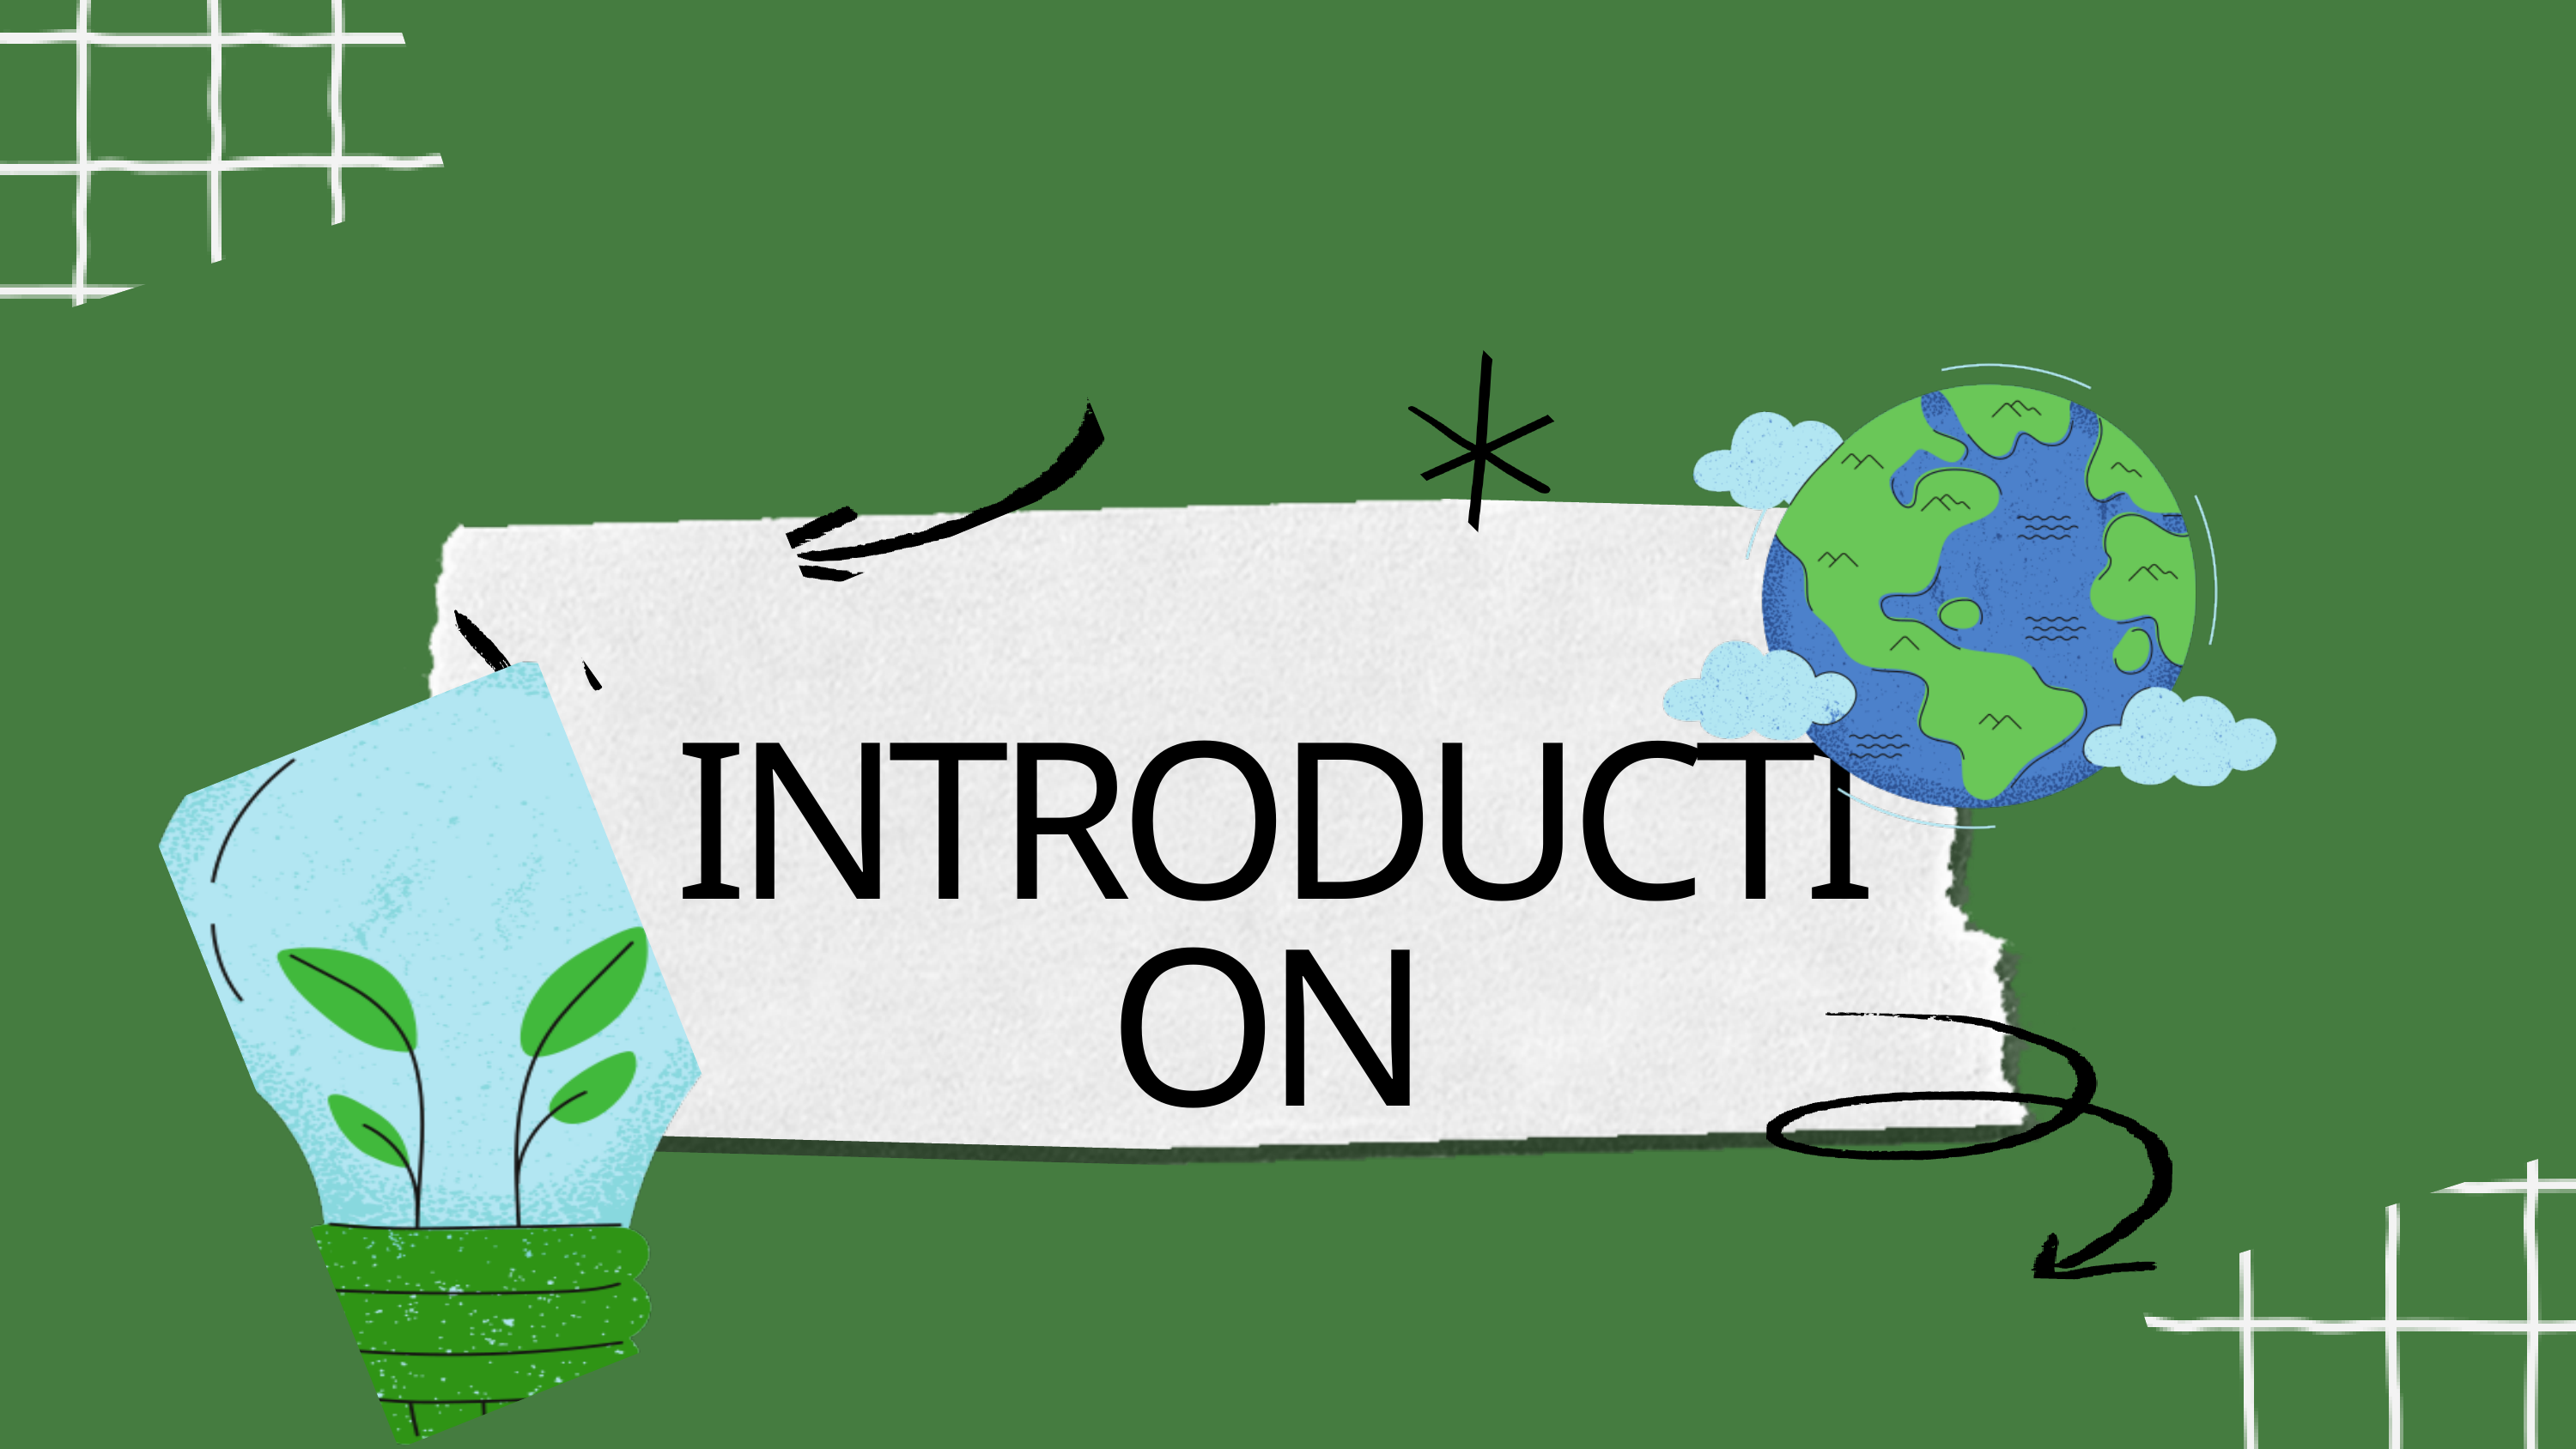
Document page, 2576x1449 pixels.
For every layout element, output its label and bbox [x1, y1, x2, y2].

text_box [1763, 1019, 2177, 1282]
text_box [390, 470, 2106, 1191]
text_box [0, 0, 452, 330]
text_box [2135, 1147, 2576, 1449]
text_box [1368, 329, 1596, 470]
text_box [1662, 358, 2277, 831]
text_box [746, 313, 1117, 470]
text_box [144, 715, 789, 1449]
